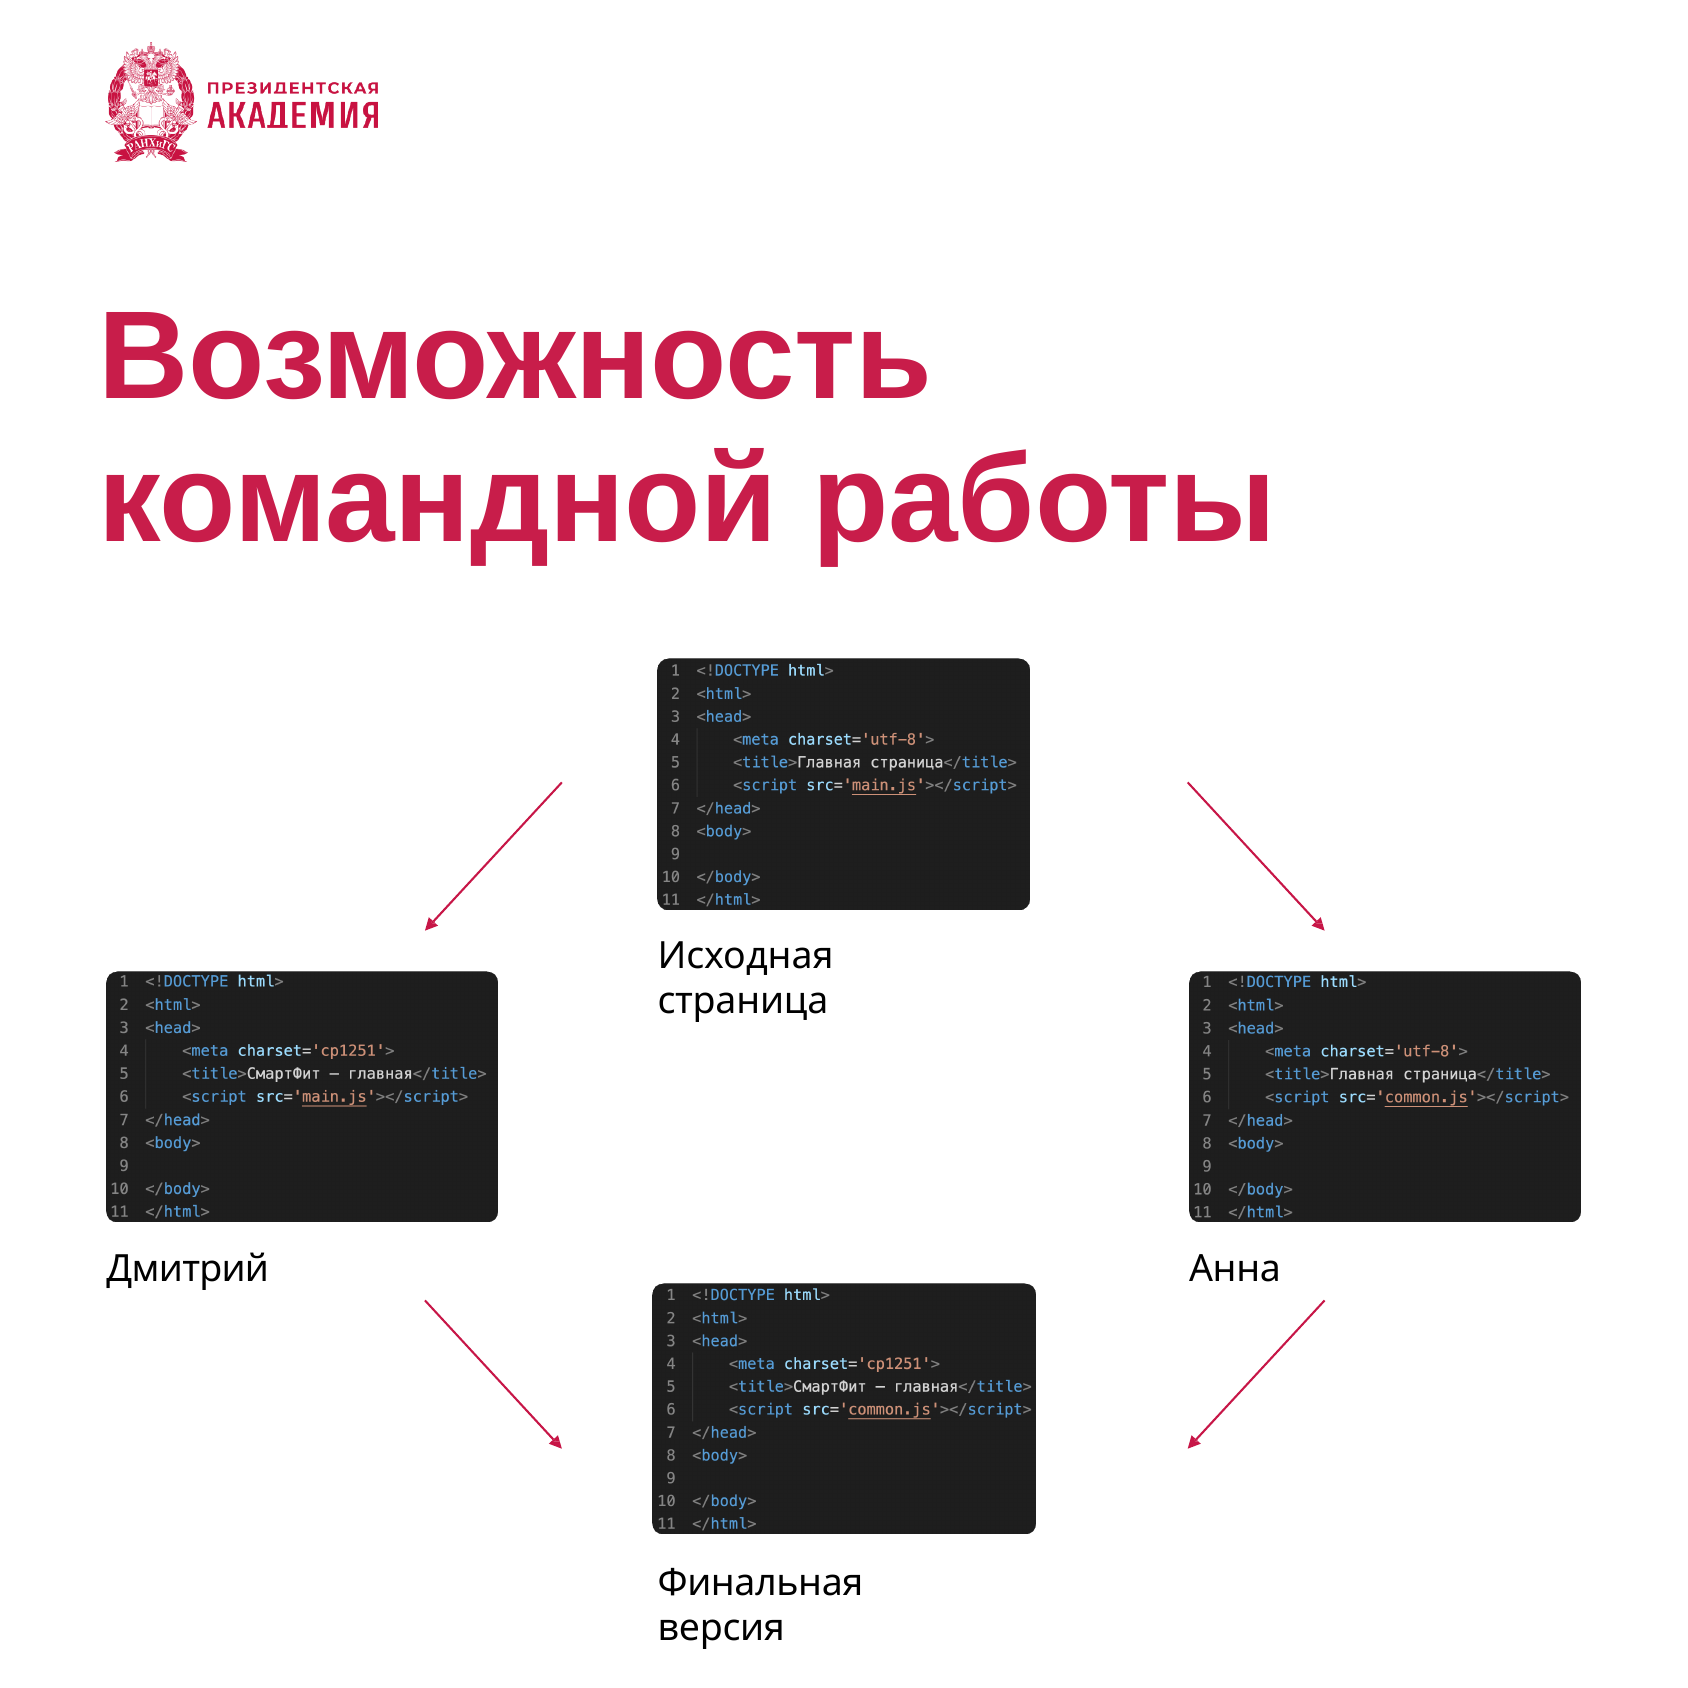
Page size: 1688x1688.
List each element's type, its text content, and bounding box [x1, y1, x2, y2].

text_box [424, 1299, 562, 1449]
picture [105, 42, 378, 162]
title Возможность командной работы [96, 279, 1515, 567]
text_box Дмитрий [104, 1241, 300, 1289]
picture [1188, 970, 1582, 1222]
text_box Анна [1187, 1241, 1313, 1289]
text_box Исходная страница [655, 928, 1001, 1021]
text_box [1187, 1299, 1326, 1449]
picture [106, 970, 499, 1222]
text_box Финальная версия [655, 1555, 986, 1648]
text_box [424, 781, 563, 931]
text_box [1186, 781, 1325, 931]
picture [657, 658, 1031, 910]
picture [651, 1283, 1036, 1534]
